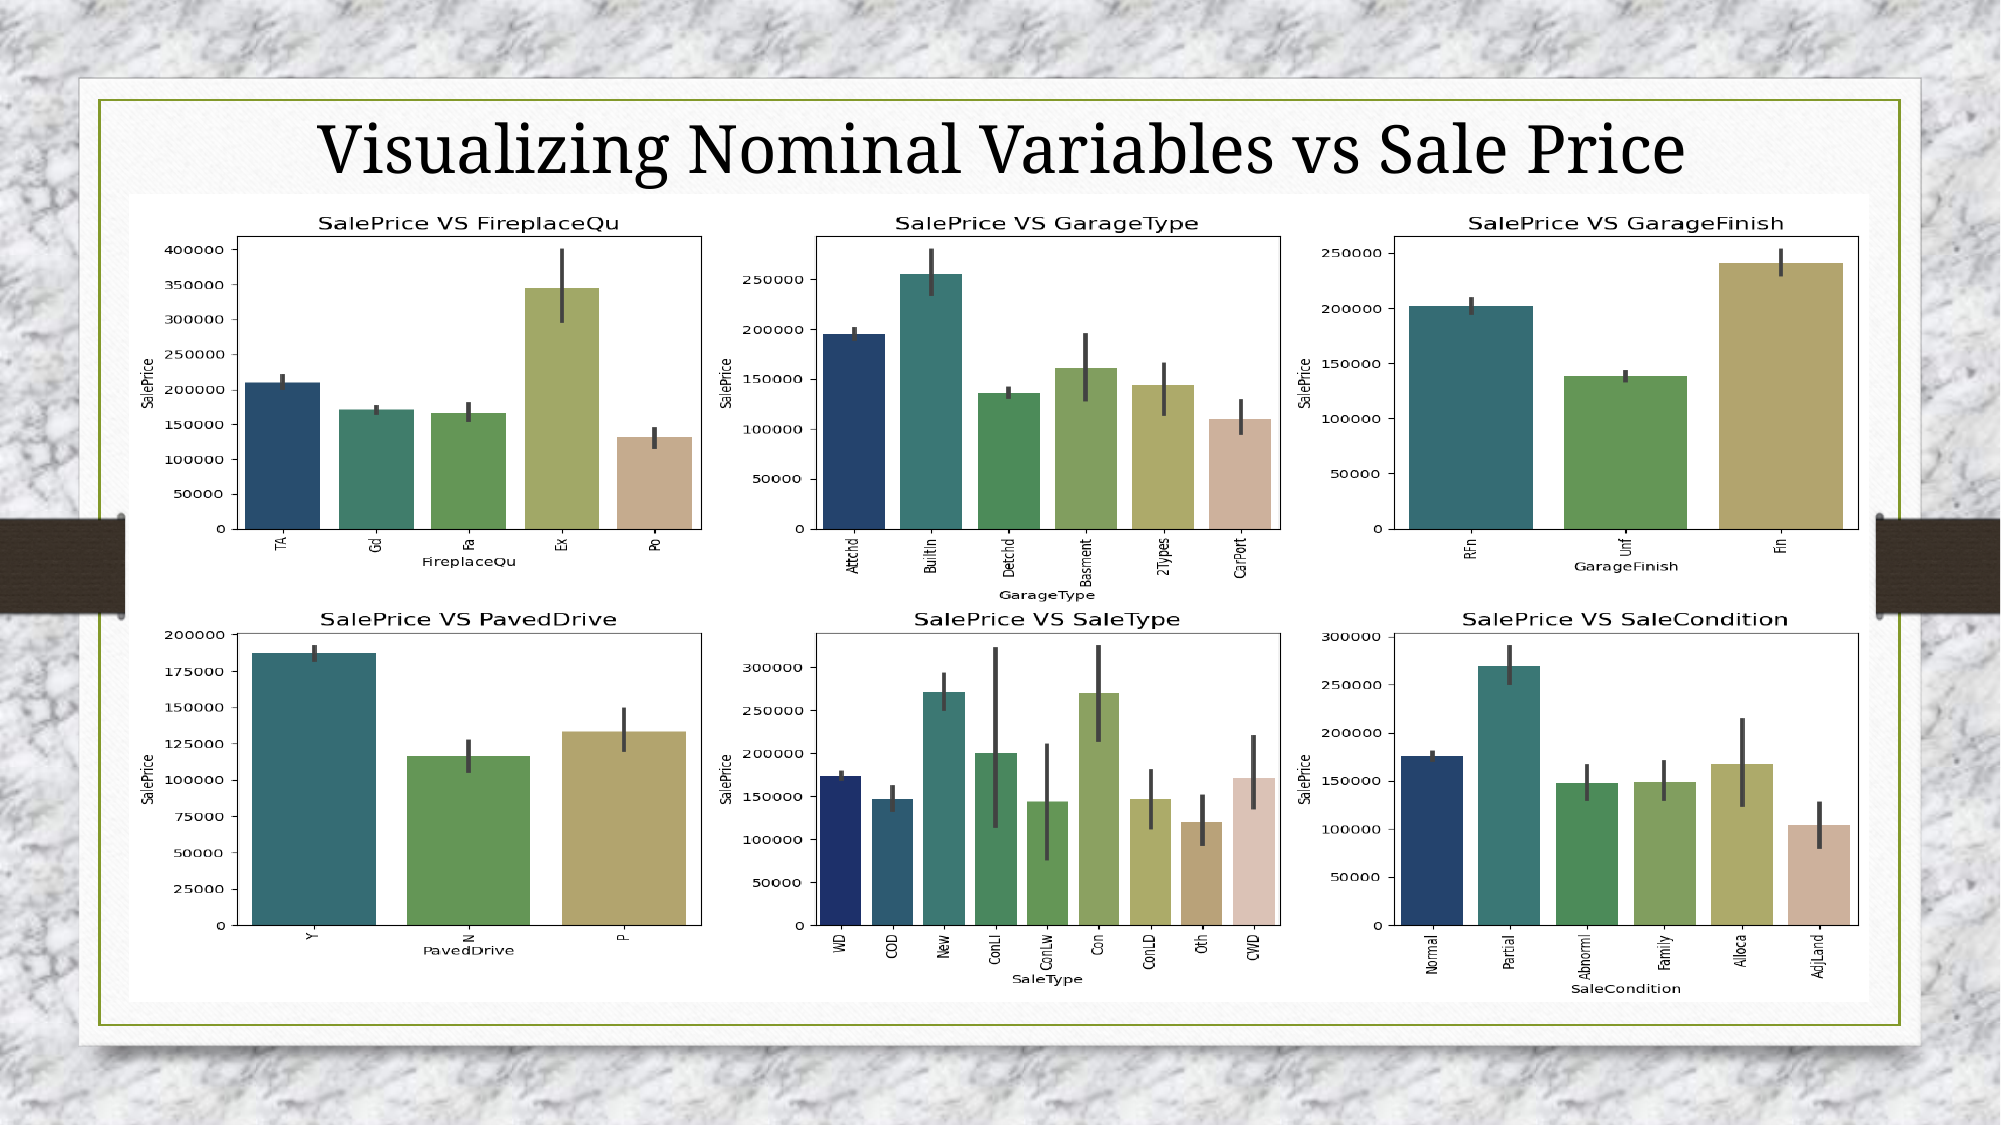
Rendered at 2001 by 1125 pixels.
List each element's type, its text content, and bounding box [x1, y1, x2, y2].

text_box Visualizing Nominal Variables vs Sale Price [111, 99, 1895, 194]
picture [0, 0, 2001, 1125]
